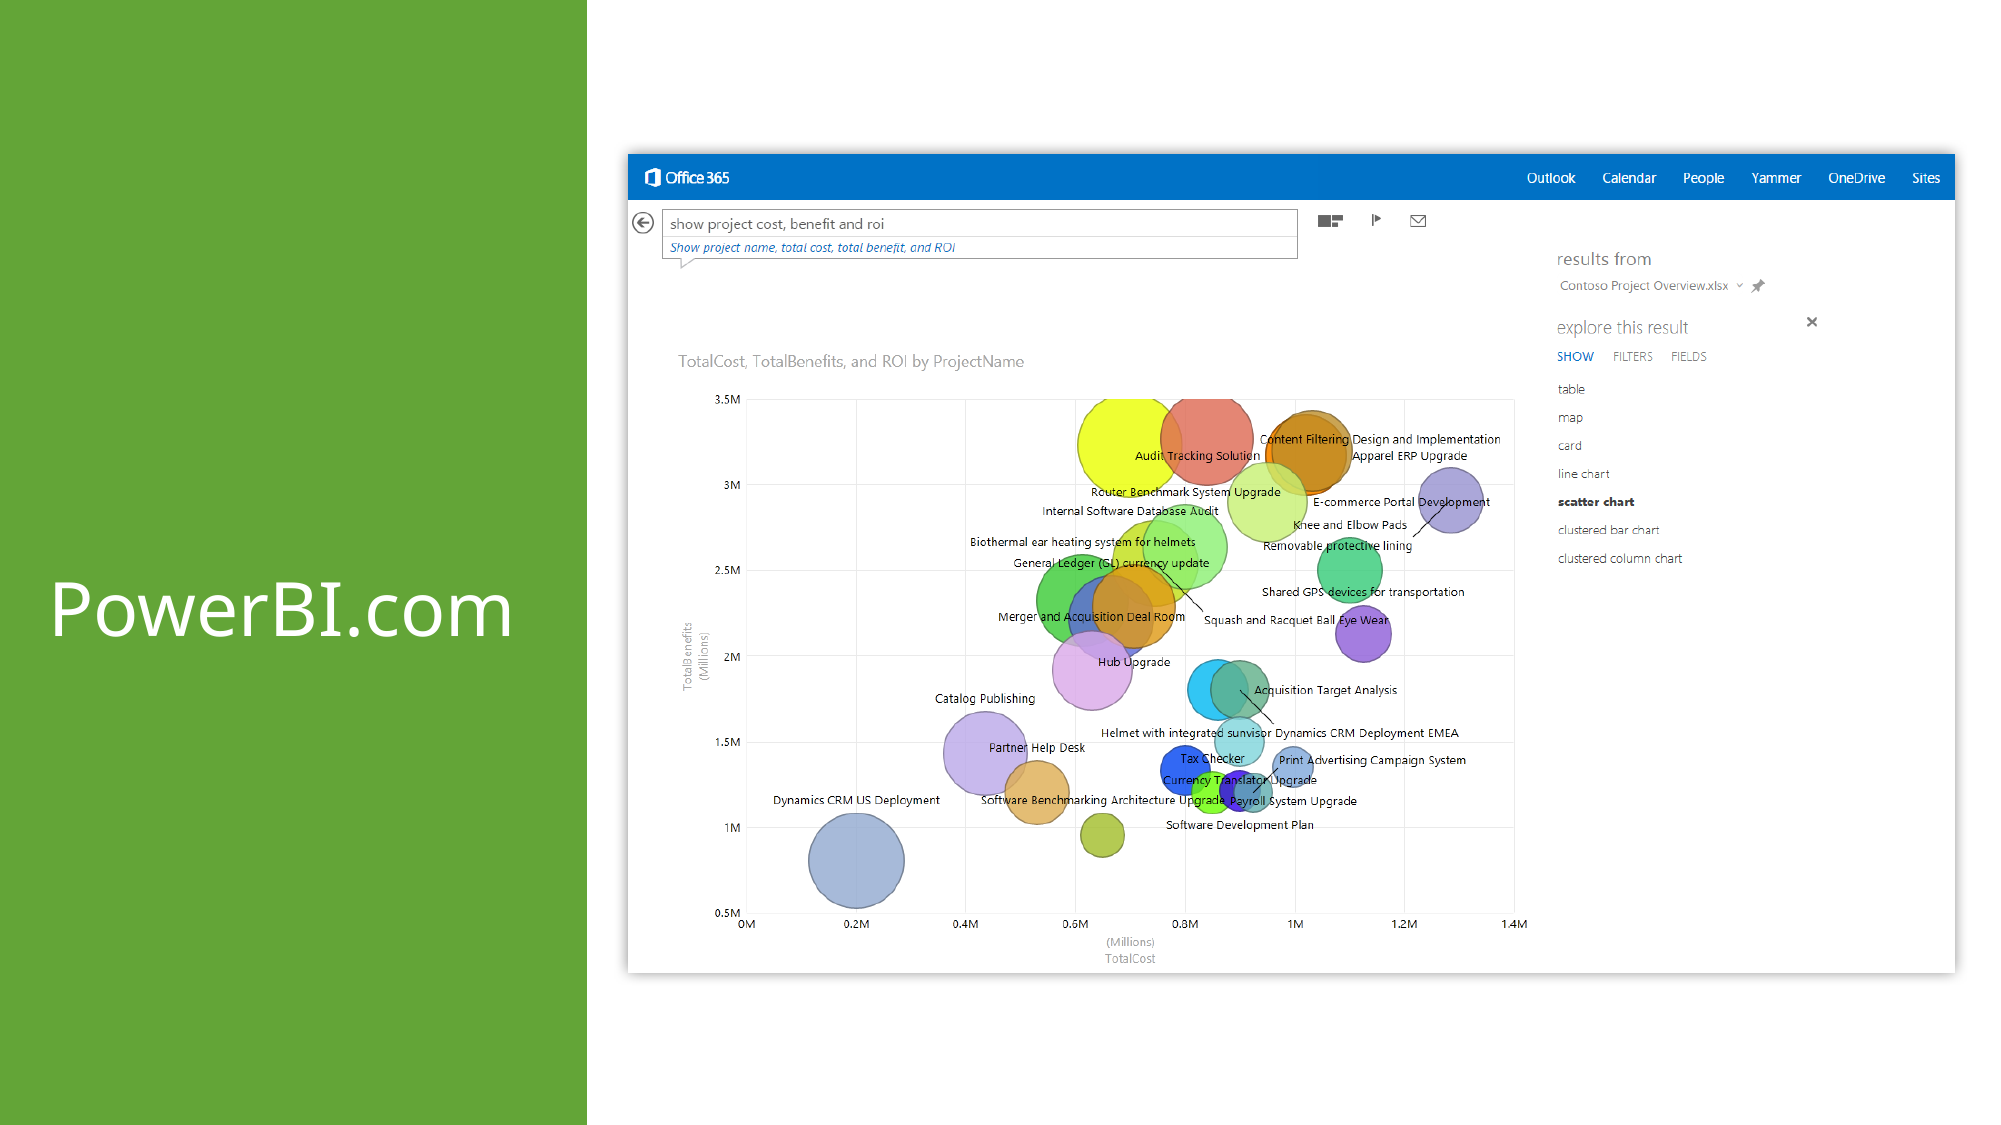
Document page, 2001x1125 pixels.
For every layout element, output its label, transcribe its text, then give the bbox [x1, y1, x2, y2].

picture [628, 154, 1955, 973]
list PowerBI.com [33, 467, 576, 661]
